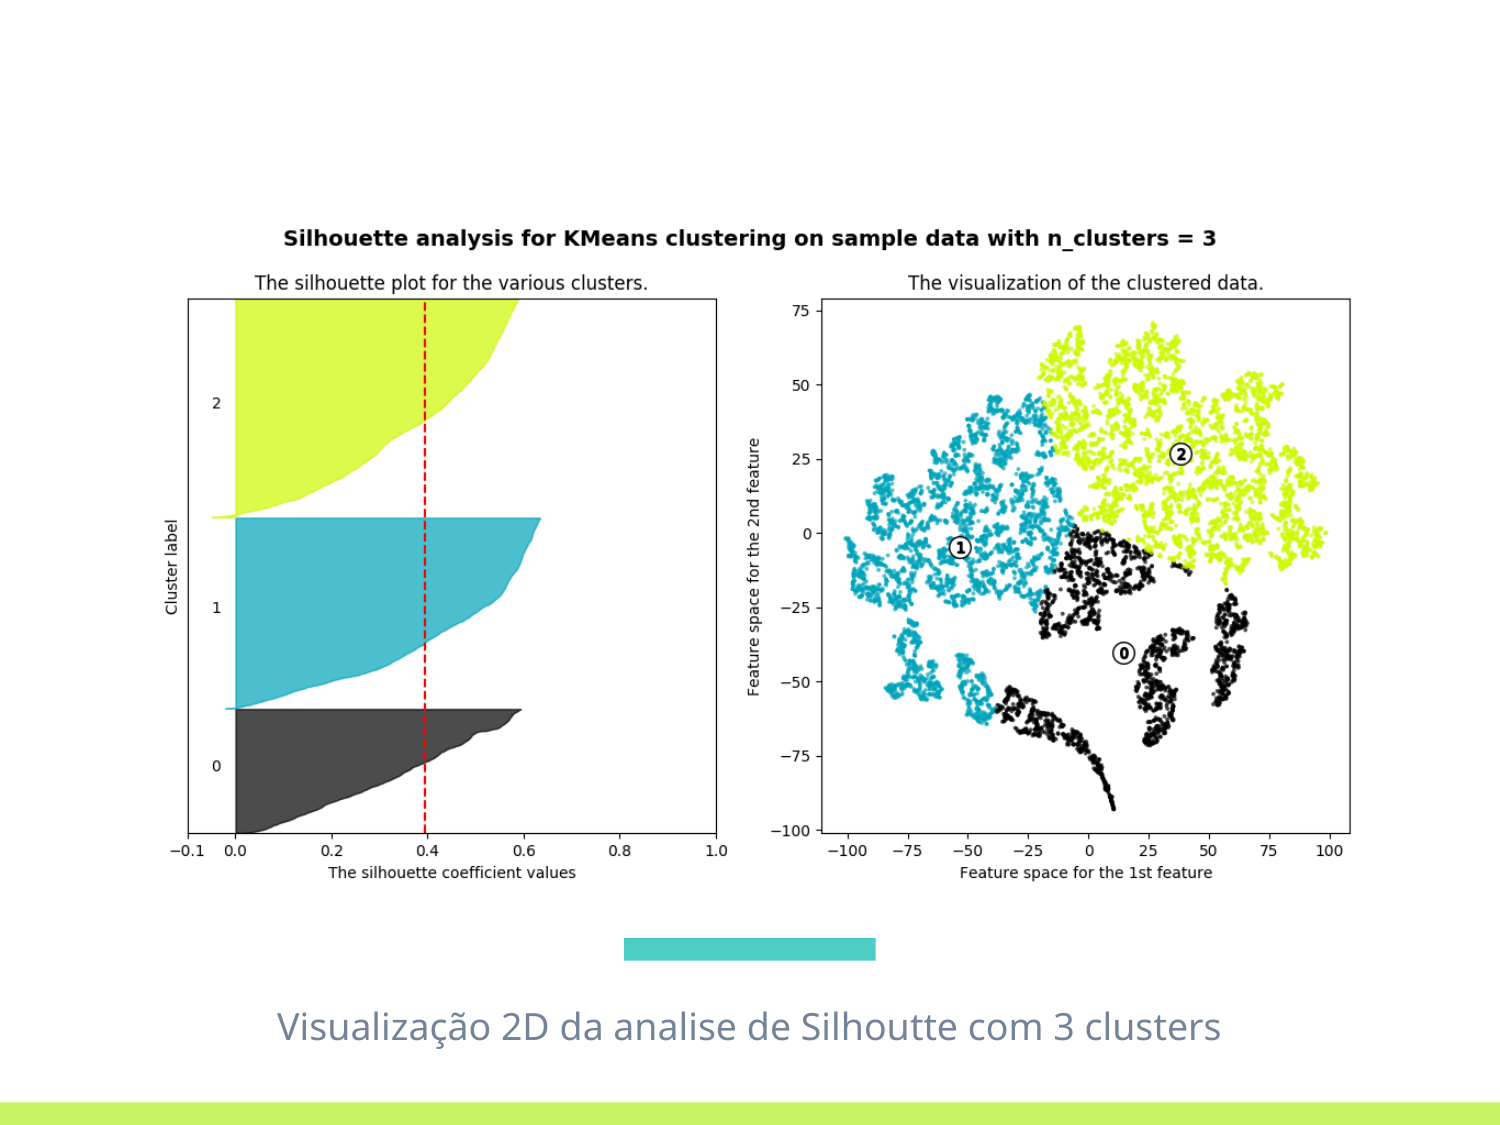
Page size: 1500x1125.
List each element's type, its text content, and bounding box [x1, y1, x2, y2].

list Visualização 2D da analise de Silhoutte com 3 clusters [75, 948, 1425, 1103]
picture [0, 215, 1500, 910]
